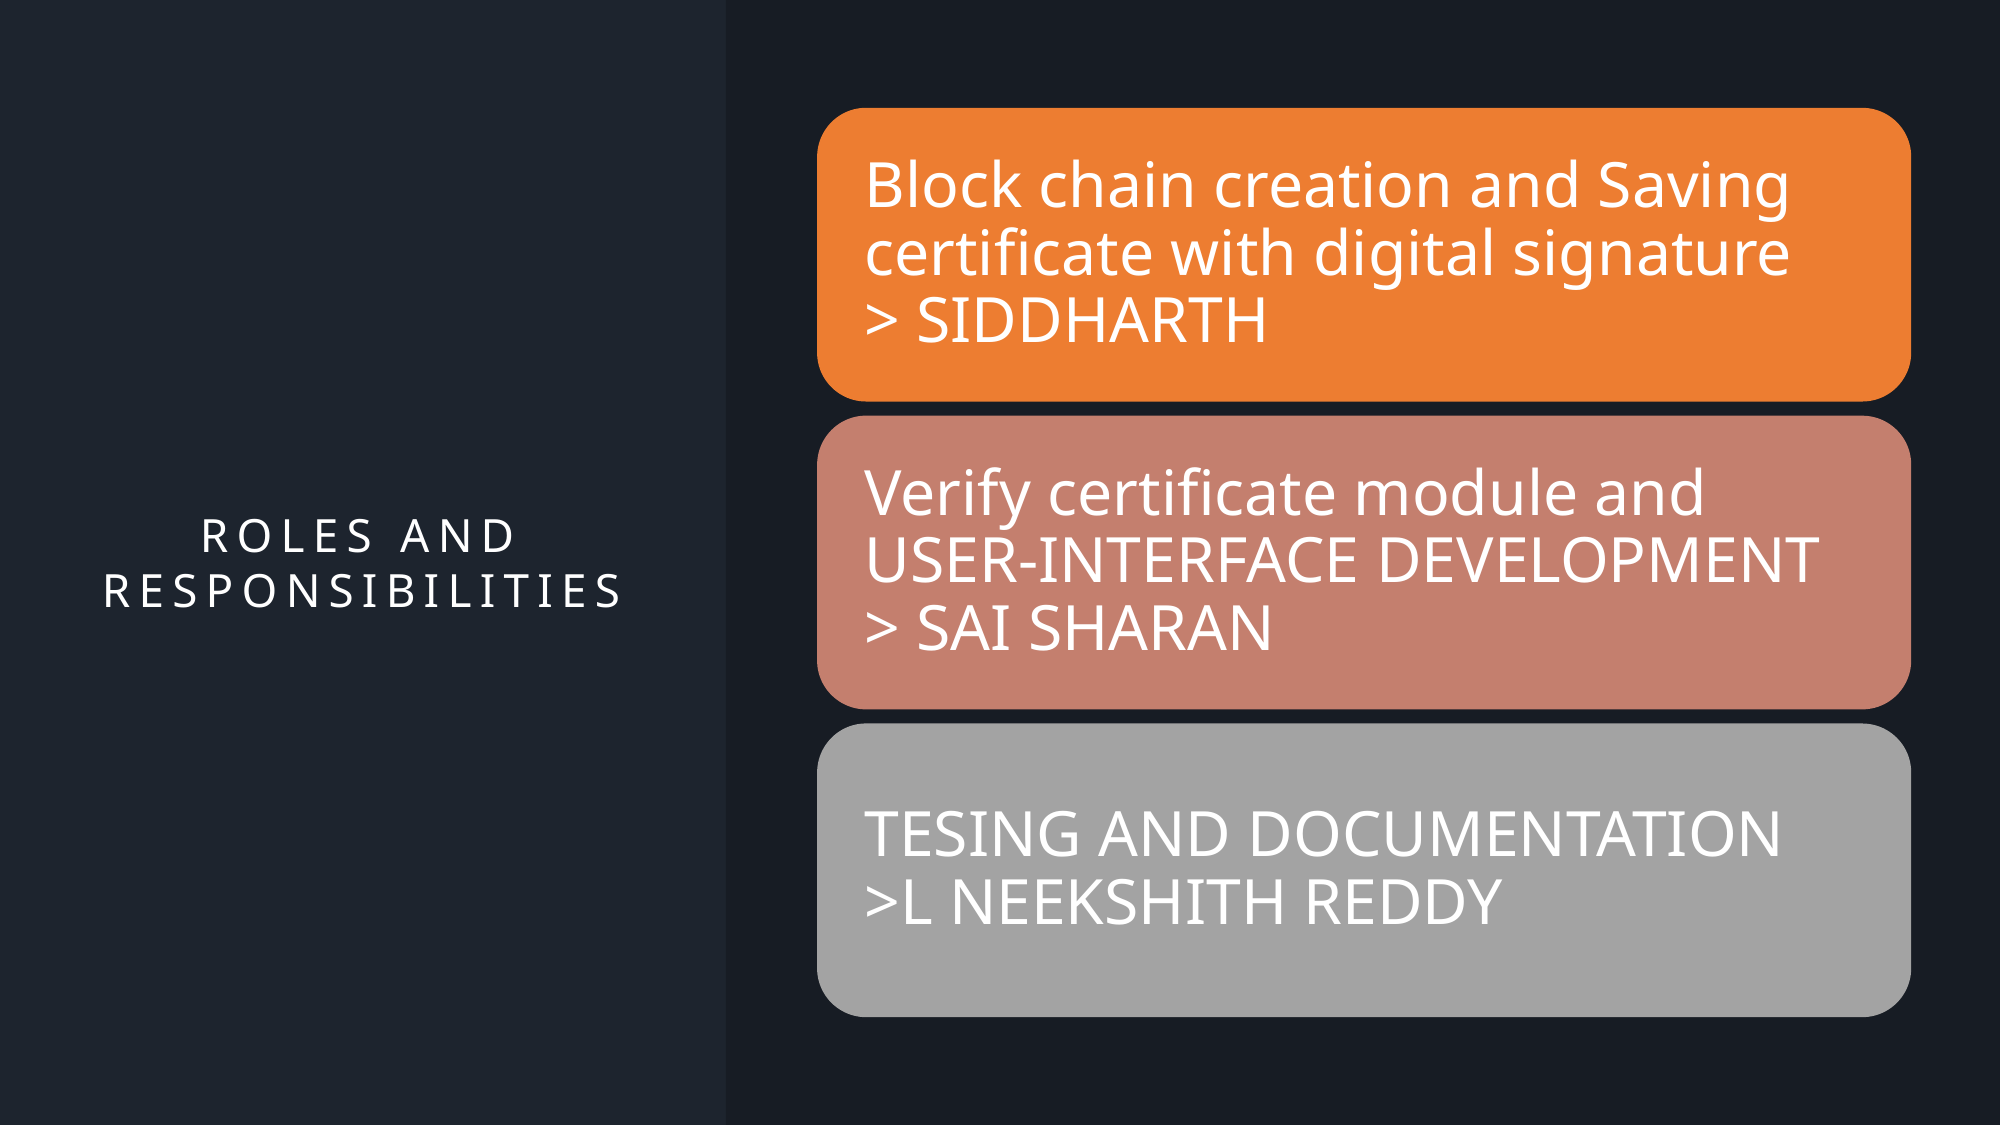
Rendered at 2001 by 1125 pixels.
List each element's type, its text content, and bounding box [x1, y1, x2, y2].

text_box [725, 0, 2000, 1125]
title ROLES AND RESPONSIBILITIES [88, 177, 634, 947]
text_box [0, 0, 725, 1125]
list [816, 88, 1912, 1037]
